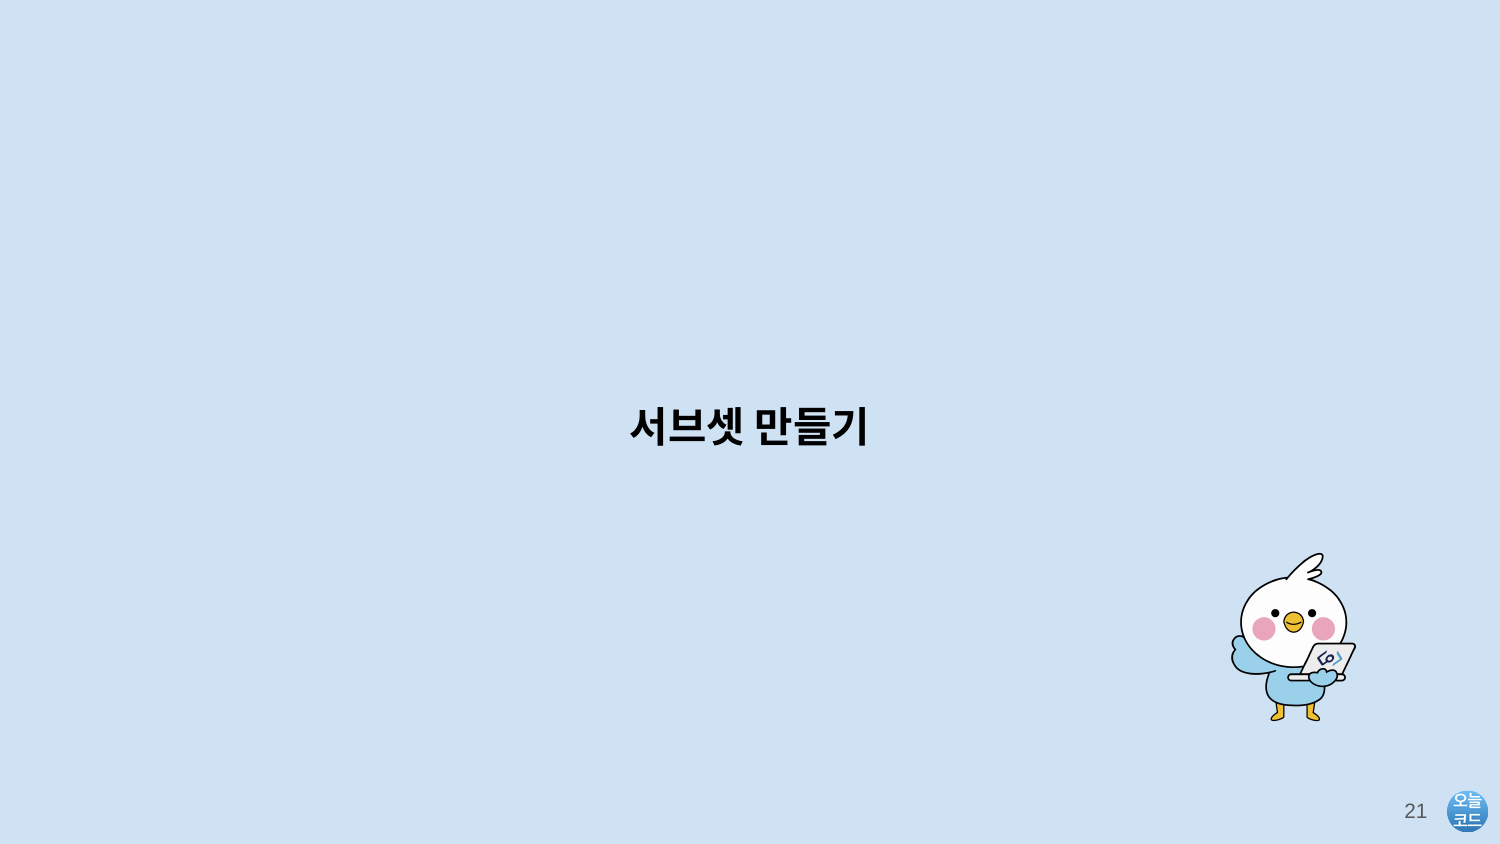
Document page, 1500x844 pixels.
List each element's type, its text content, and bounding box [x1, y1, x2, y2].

slide_number ‹#› [1352, 777, 1443, 842]
picture [1087, 430, 1500, 844]
title 서브셋 만들기 [51, 352, 1449, 491]
